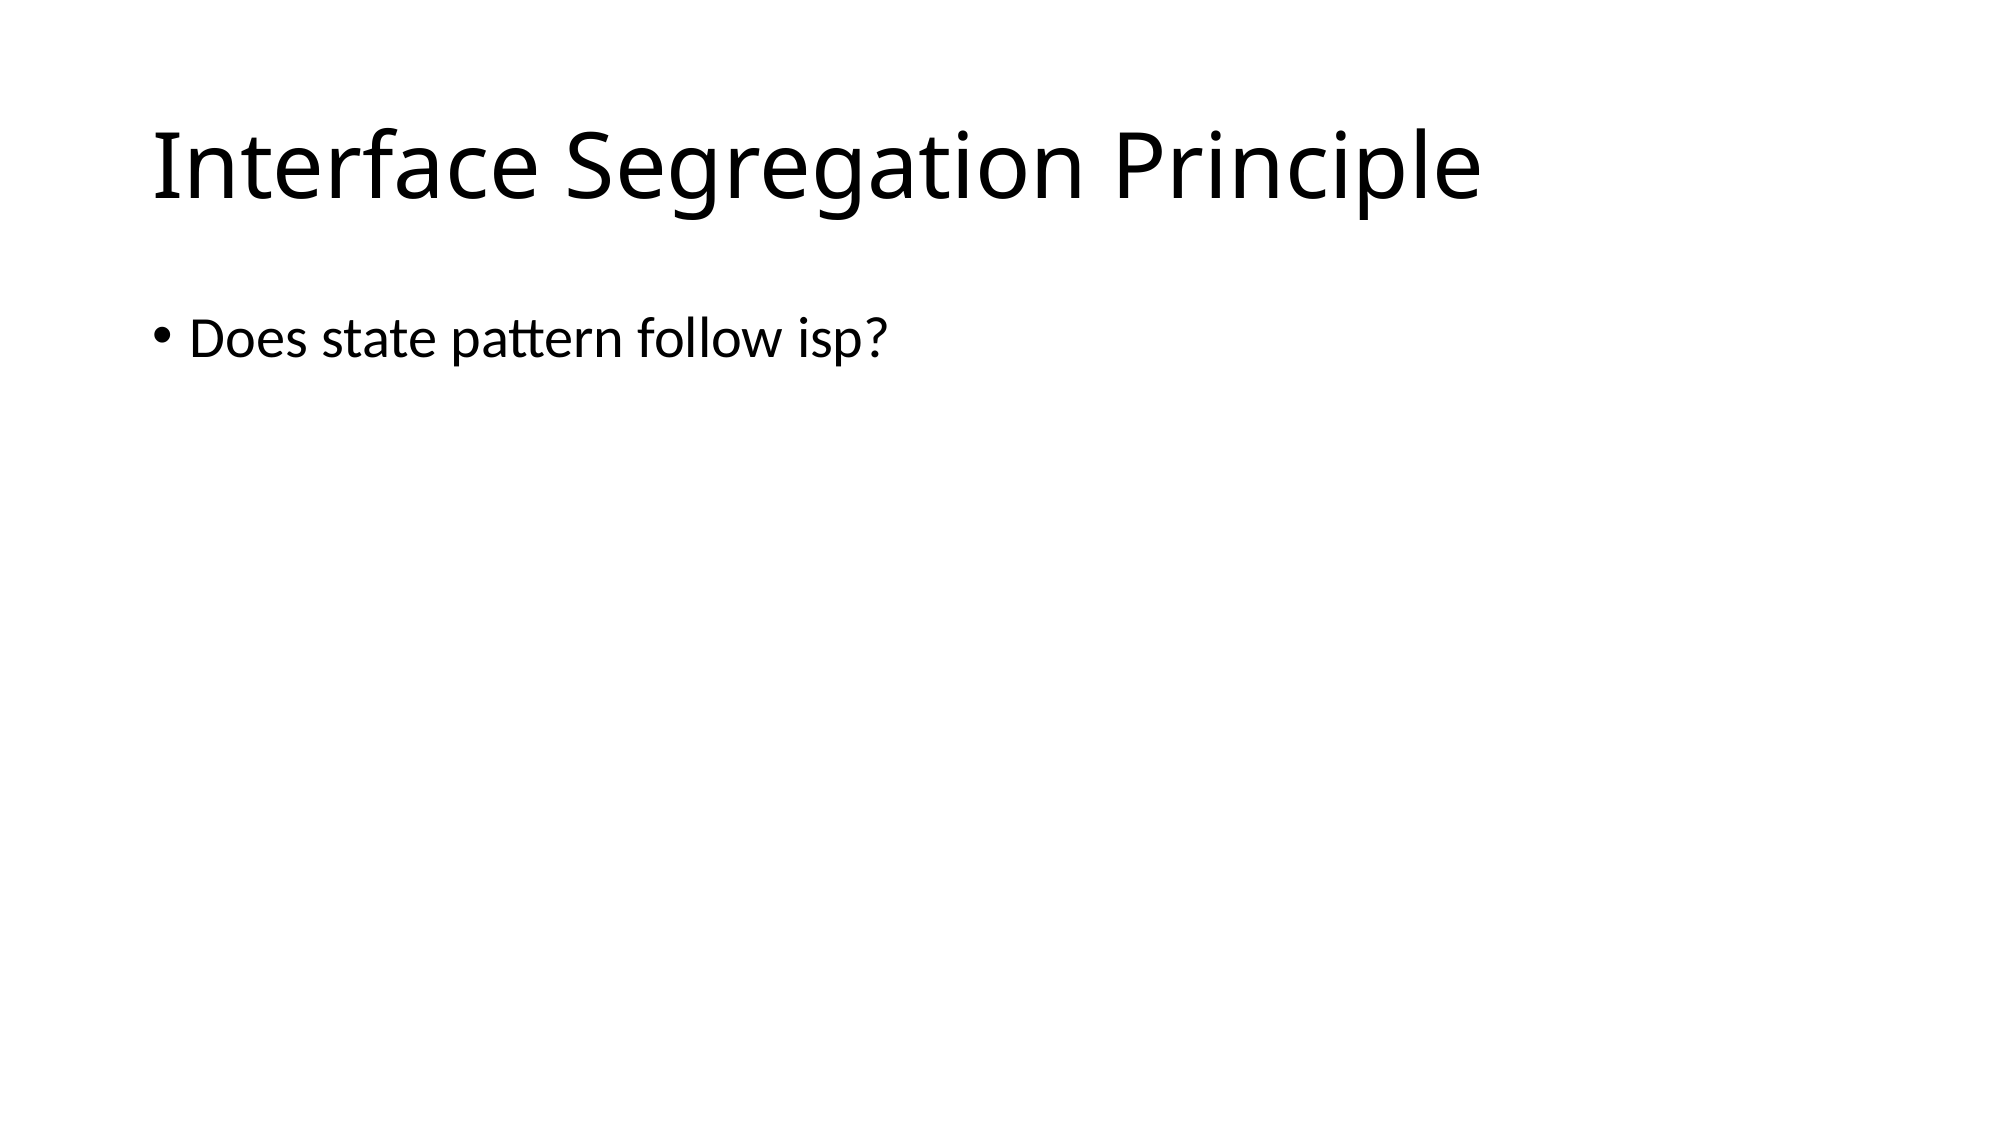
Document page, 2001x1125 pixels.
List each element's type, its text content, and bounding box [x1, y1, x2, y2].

list Does state pattern follow isp? [137, 299, 1863, 1014]
title Interface Segregation Principle [137, 59, 1863, 278]
